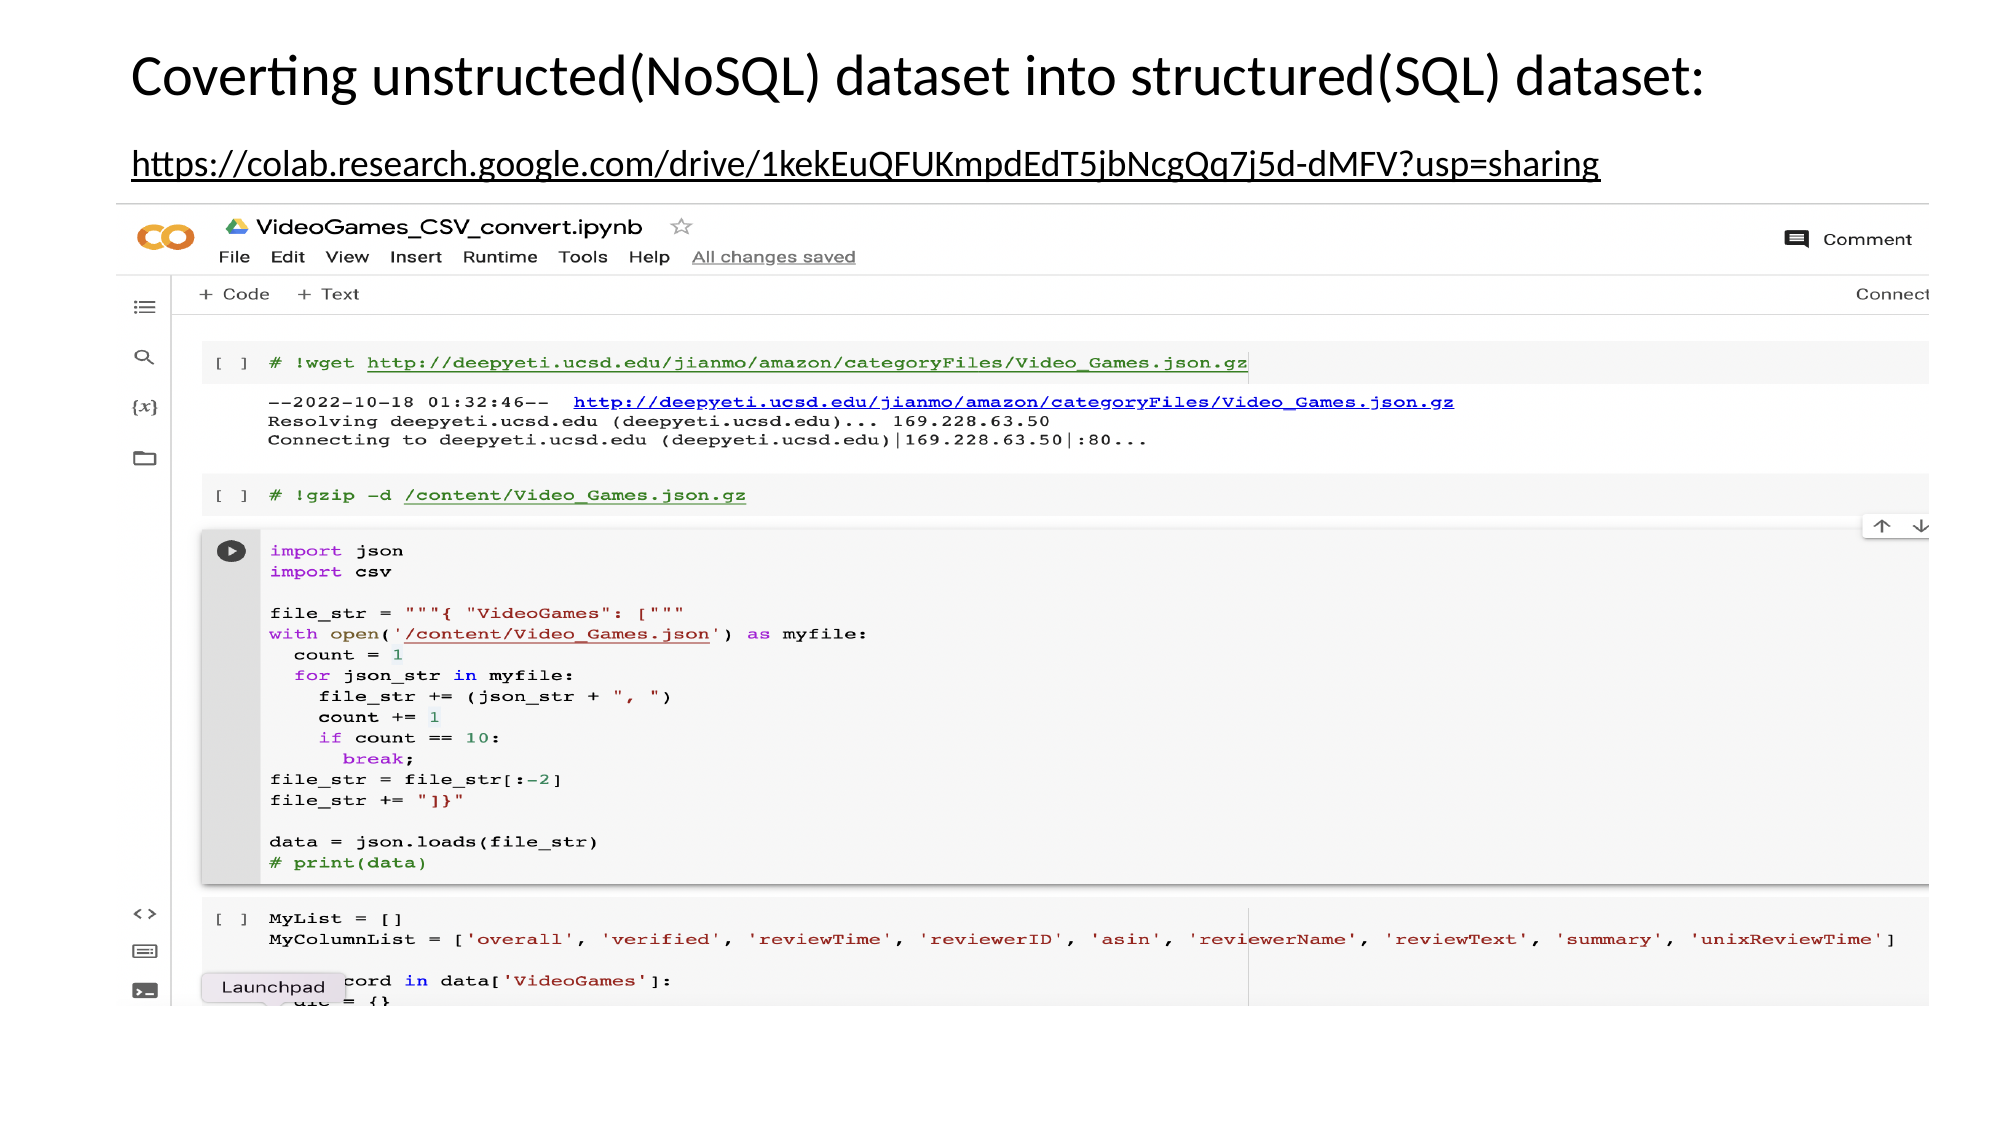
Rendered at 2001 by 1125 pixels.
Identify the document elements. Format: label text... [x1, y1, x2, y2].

picture [116, 203, 1929, 1006]
list https://colab.research.google.com/drive/1kekEuQFUKmpdEdT5jbNcgQq7j5d-dMFV?usp=sharing [116, 136, 1842, 203]
title Coverting unstructed(NoSQL) dataset into structured(SQL) dataset: [116, 16, 1842, 136]
